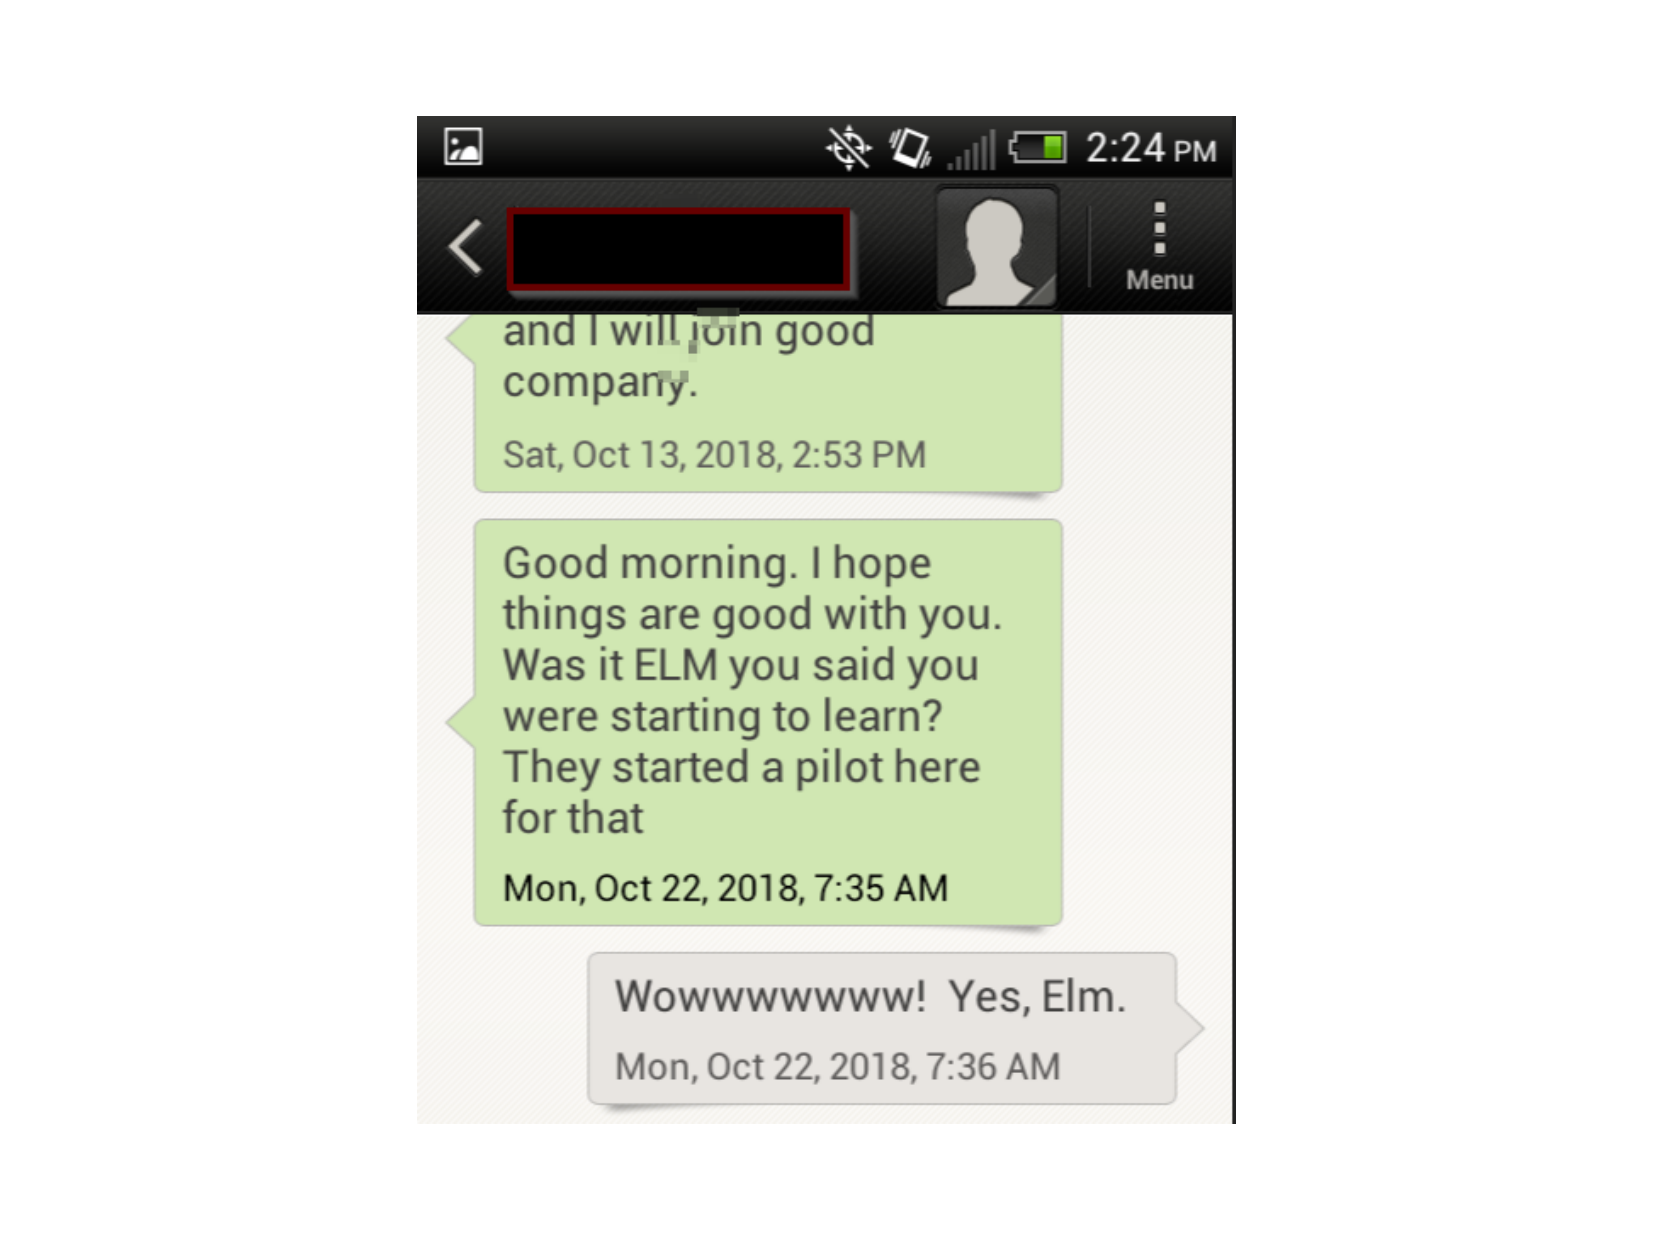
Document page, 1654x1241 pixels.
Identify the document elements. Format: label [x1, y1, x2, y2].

picture [417, 116, 1237, 1124]
